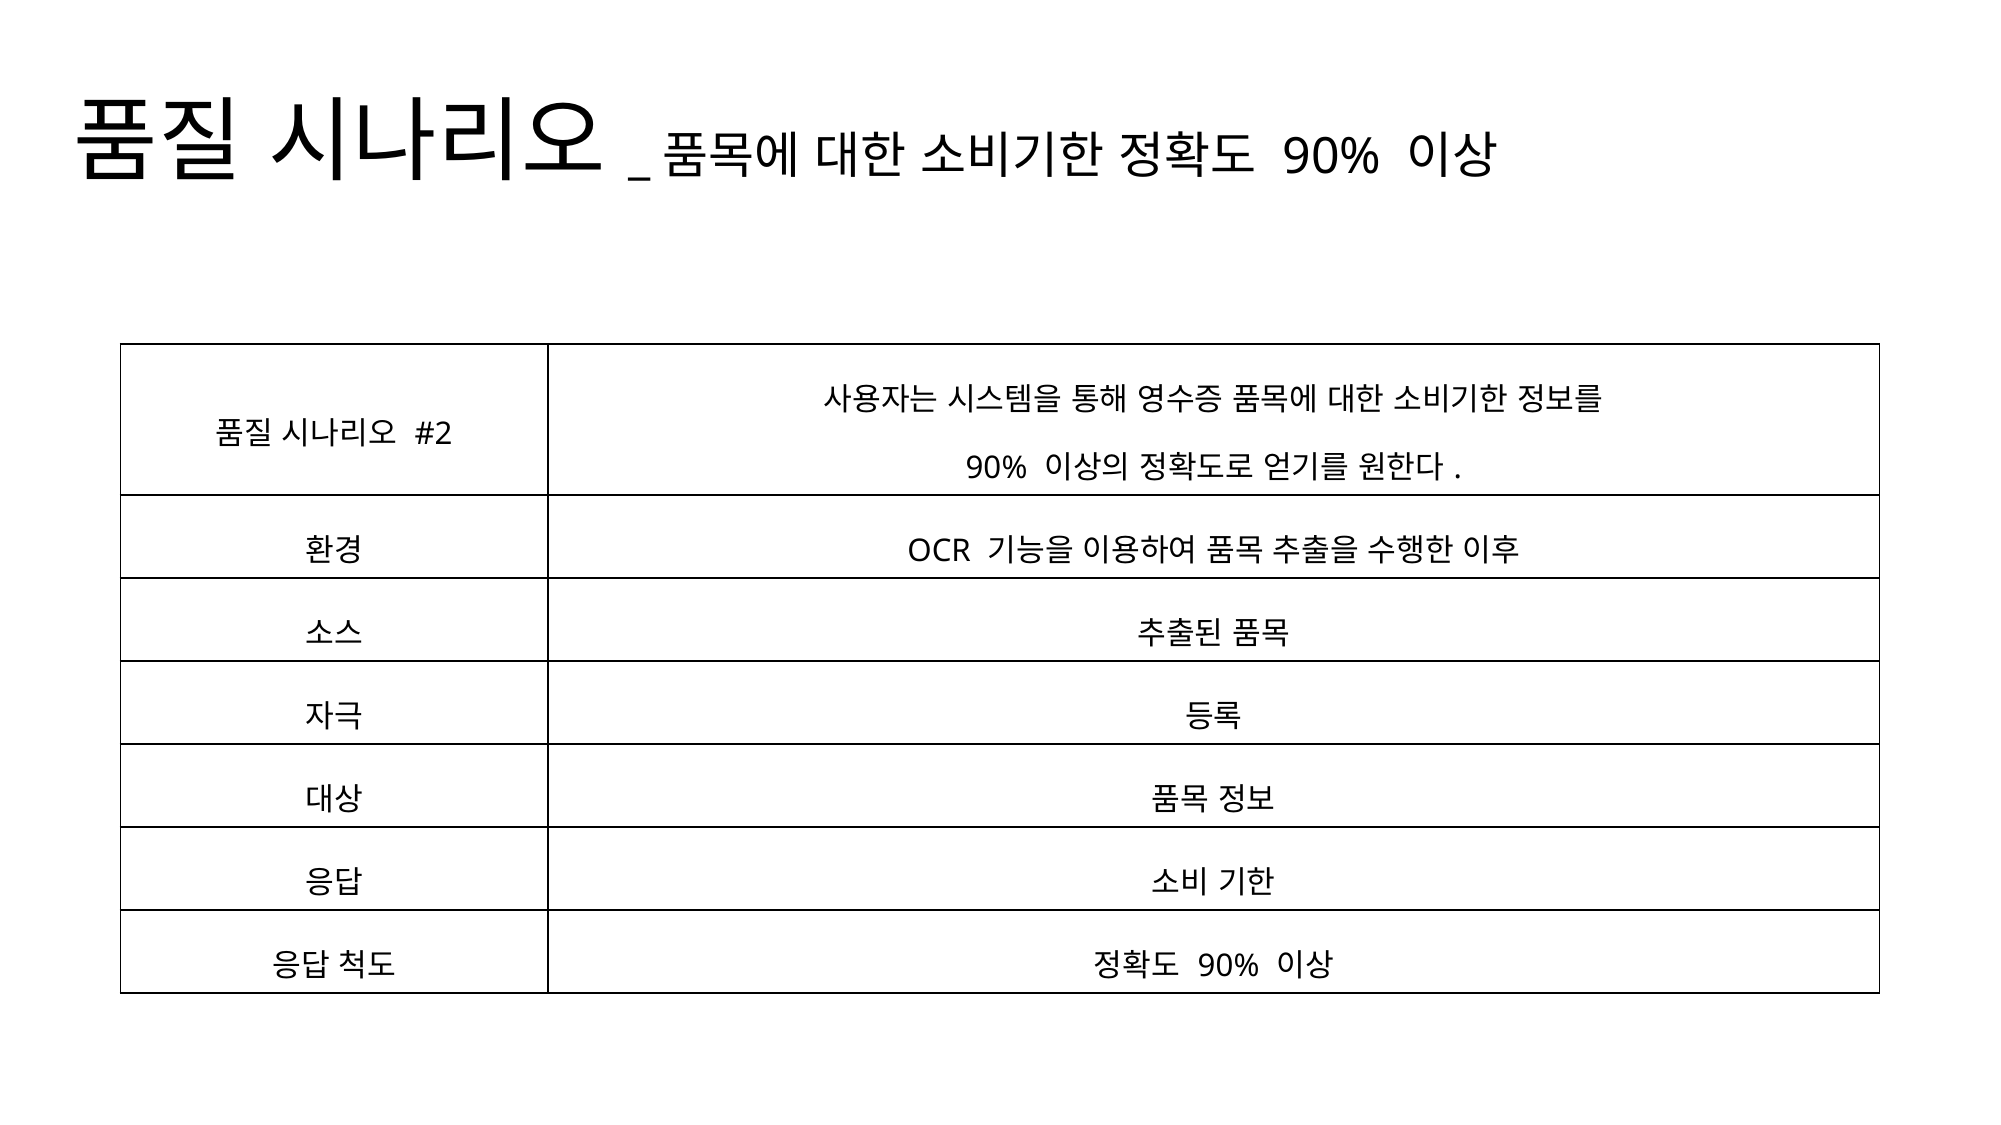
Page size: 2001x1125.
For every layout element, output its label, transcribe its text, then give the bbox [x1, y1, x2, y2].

table_cell 응답 [121, 828, 547, 909]
table_cell 응답 척도 [121, 911, 547, 992]
table_cell 정확도 90% 이상 [549, 911, 1879, 992]
table_cell 대상 [121, 745, 547, 826]
table_cell 소비 기한 [549, 828, 1879, 909]
table_cell 추출된 품목 [549, 579, 1879, 660]
text_box 품질 시나리오_품목에 대한 소비기한 정확도 90% 이상 [58, 20, 1784, 268]
table_cell 환경 [121, 496, 547, 577]
table_header 품질 시나리오 #2 [121, 345, 547, 494]
table_cell OCR 기능을 이용하여 품목 추출을 수행한 이후 [549, 496, 1879, 577]
table_cell 자극 [121, 662, 547, 743]
table_cell 등록 [549, 662, 1879, 743]
table_cell 품목 정보 [549, 745, 1879, 826]
table_cell 소스 [121, 579, 547, 660]
table_header 사용자는 시스템을 통해 영수증 품목에 대한 소비기한 정보를 90% 이상의 정확도로 얻기를 원한다. [549, 345, 1879, 494]
